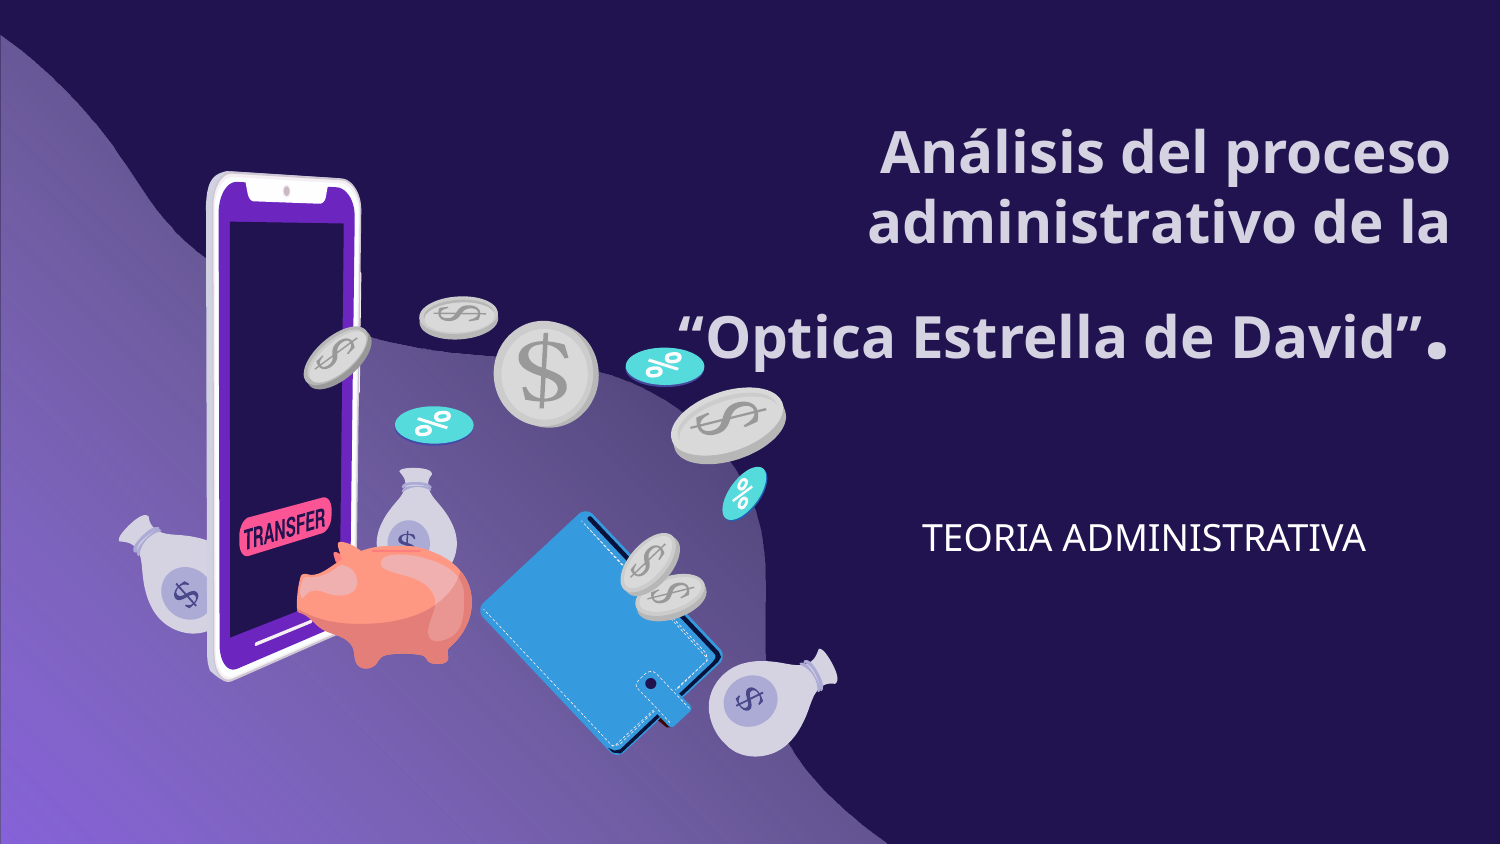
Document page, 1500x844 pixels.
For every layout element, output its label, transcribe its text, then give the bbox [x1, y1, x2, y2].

title Análisis del proceso administrativo de la “Optica Estrella de David”. [624, 8, 1468, 395]
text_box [118, 170, 838, 757]
subtitle TEORIA ADMINISTRATIVA [841, 498, 1382, 641]
